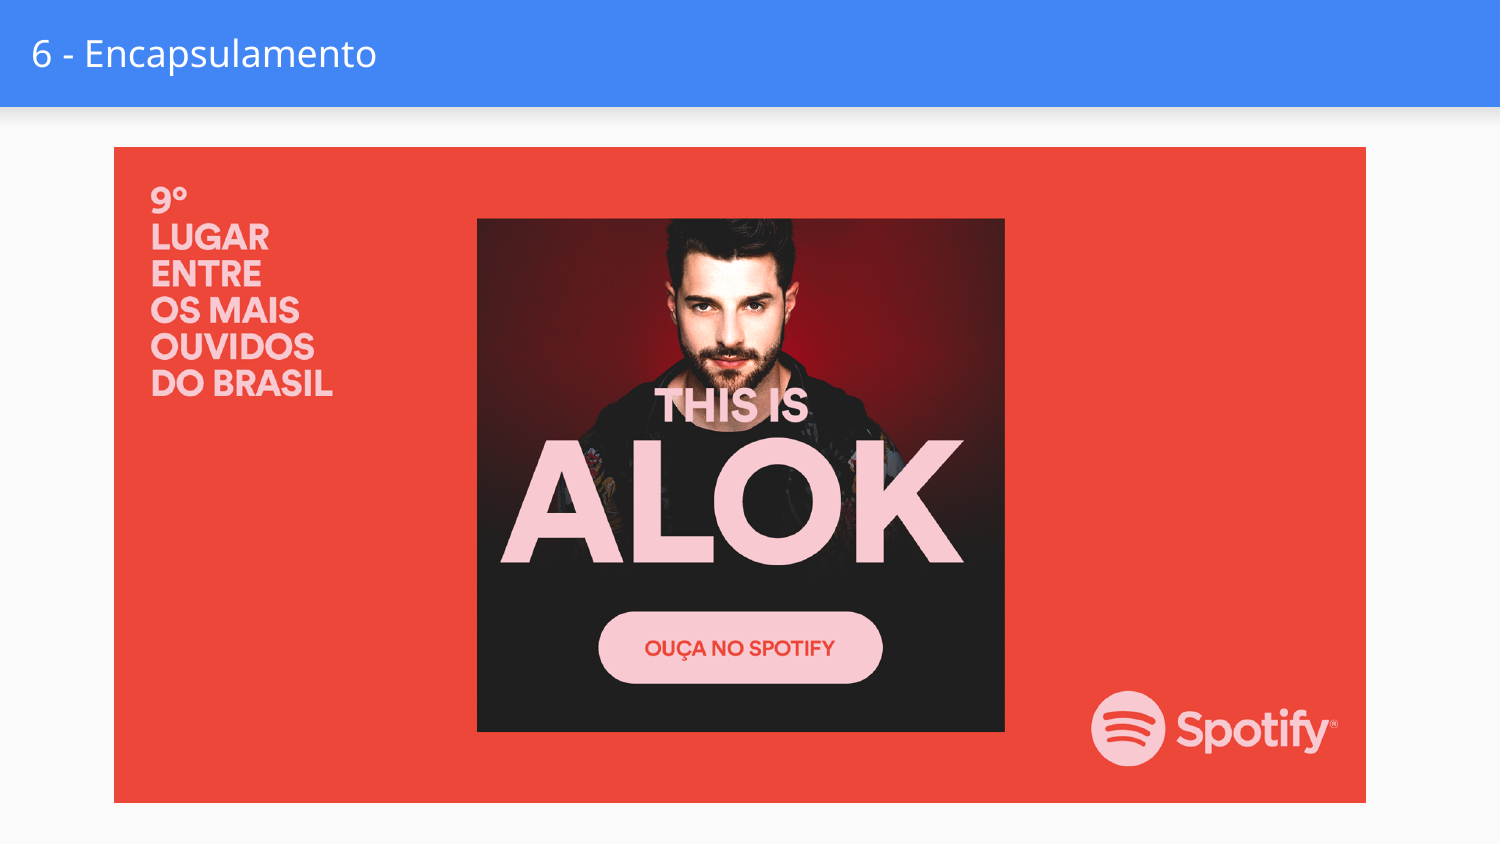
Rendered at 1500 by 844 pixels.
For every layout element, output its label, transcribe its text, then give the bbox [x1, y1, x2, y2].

title 6 - Encapsulamento [16, 2, 1464, 102]
picture [113, 147, 1367, 803]
